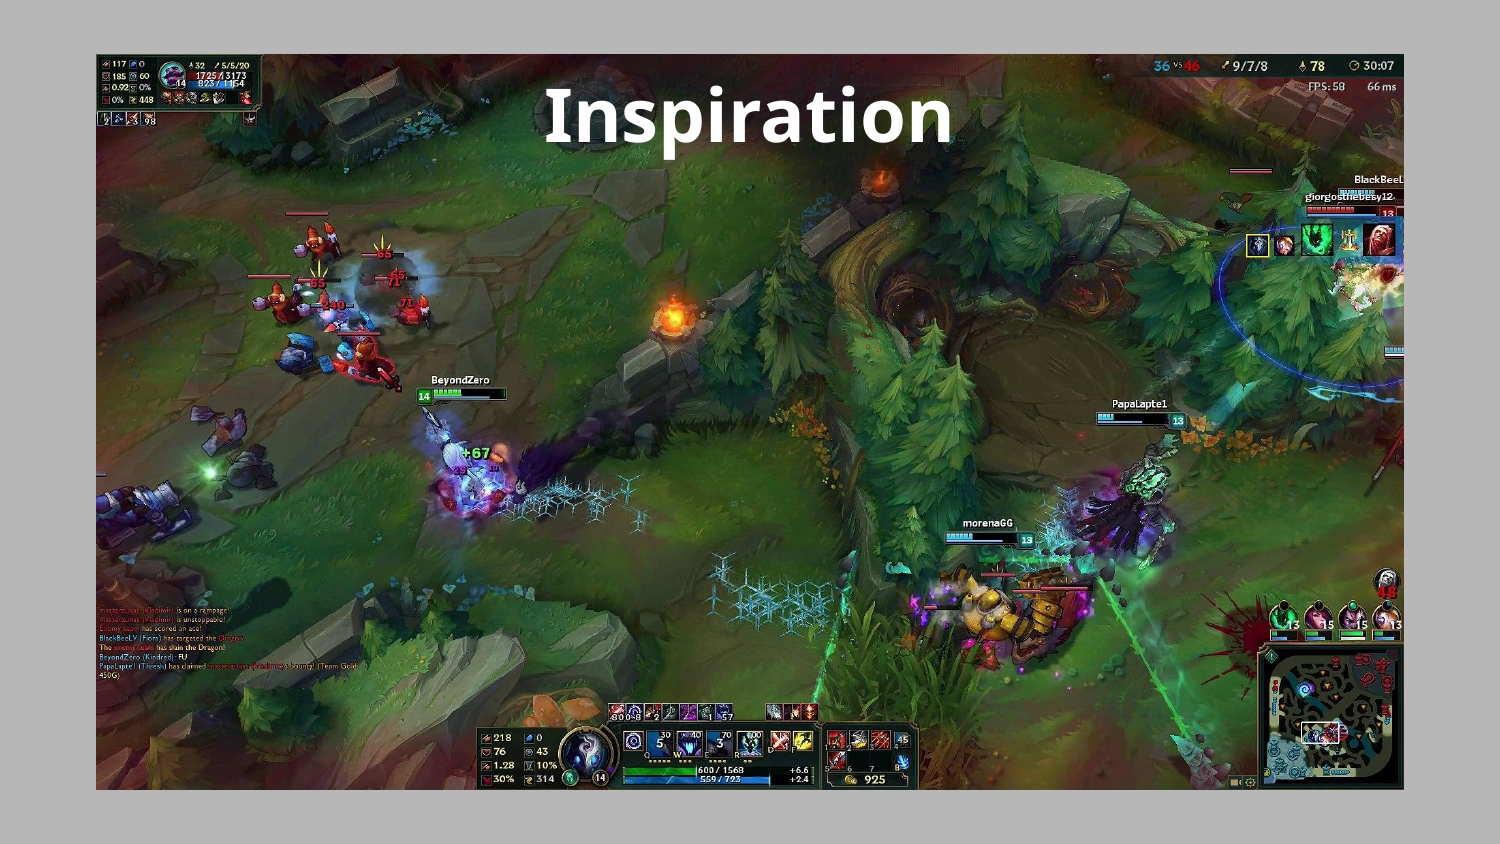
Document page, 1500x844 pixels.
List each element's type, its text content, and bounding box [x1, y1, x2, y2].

picture [95, 53, 1404, 790]
title Inspiration [51, 48, 1449, 180]
